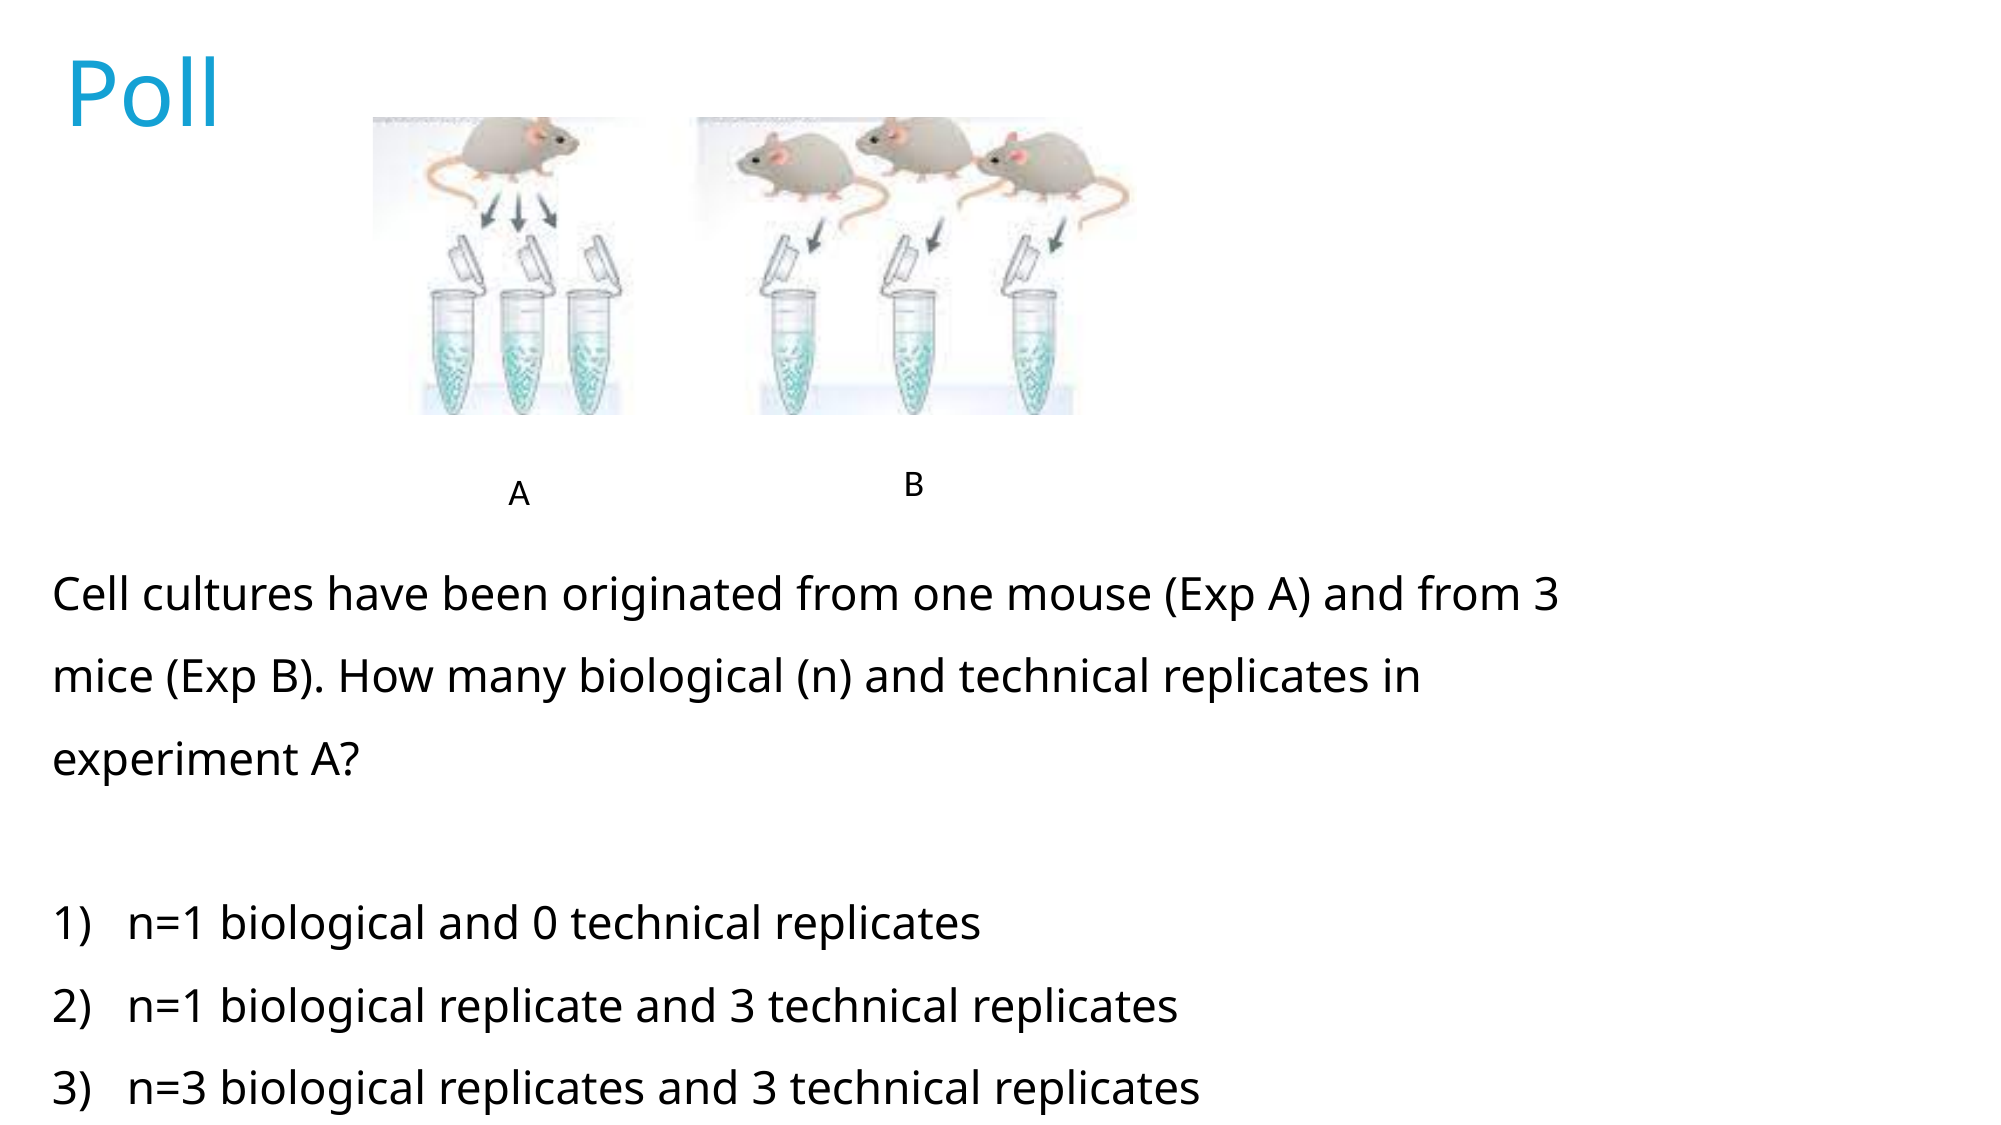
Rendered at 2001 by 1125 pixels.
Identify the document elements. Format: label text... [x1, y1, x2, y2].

text_box Cell cultures have been originated from one mouse (Exp A) and from 3 mice (Exp B). How many biological (n) and technical replicates in experiment A? n=1 biological and 0 technical replicates n=1 biological replicate and 3 technical replicates n=3 biological replicates and 3 technical replicates [37, 529, 1604, 1122]
text_box Poll [49, 27, 238, 153]
text_box A [493, 460, 581, 521]
picture [372, 117, 1137, 415]
text_box B [889, 451, 977, 512]
